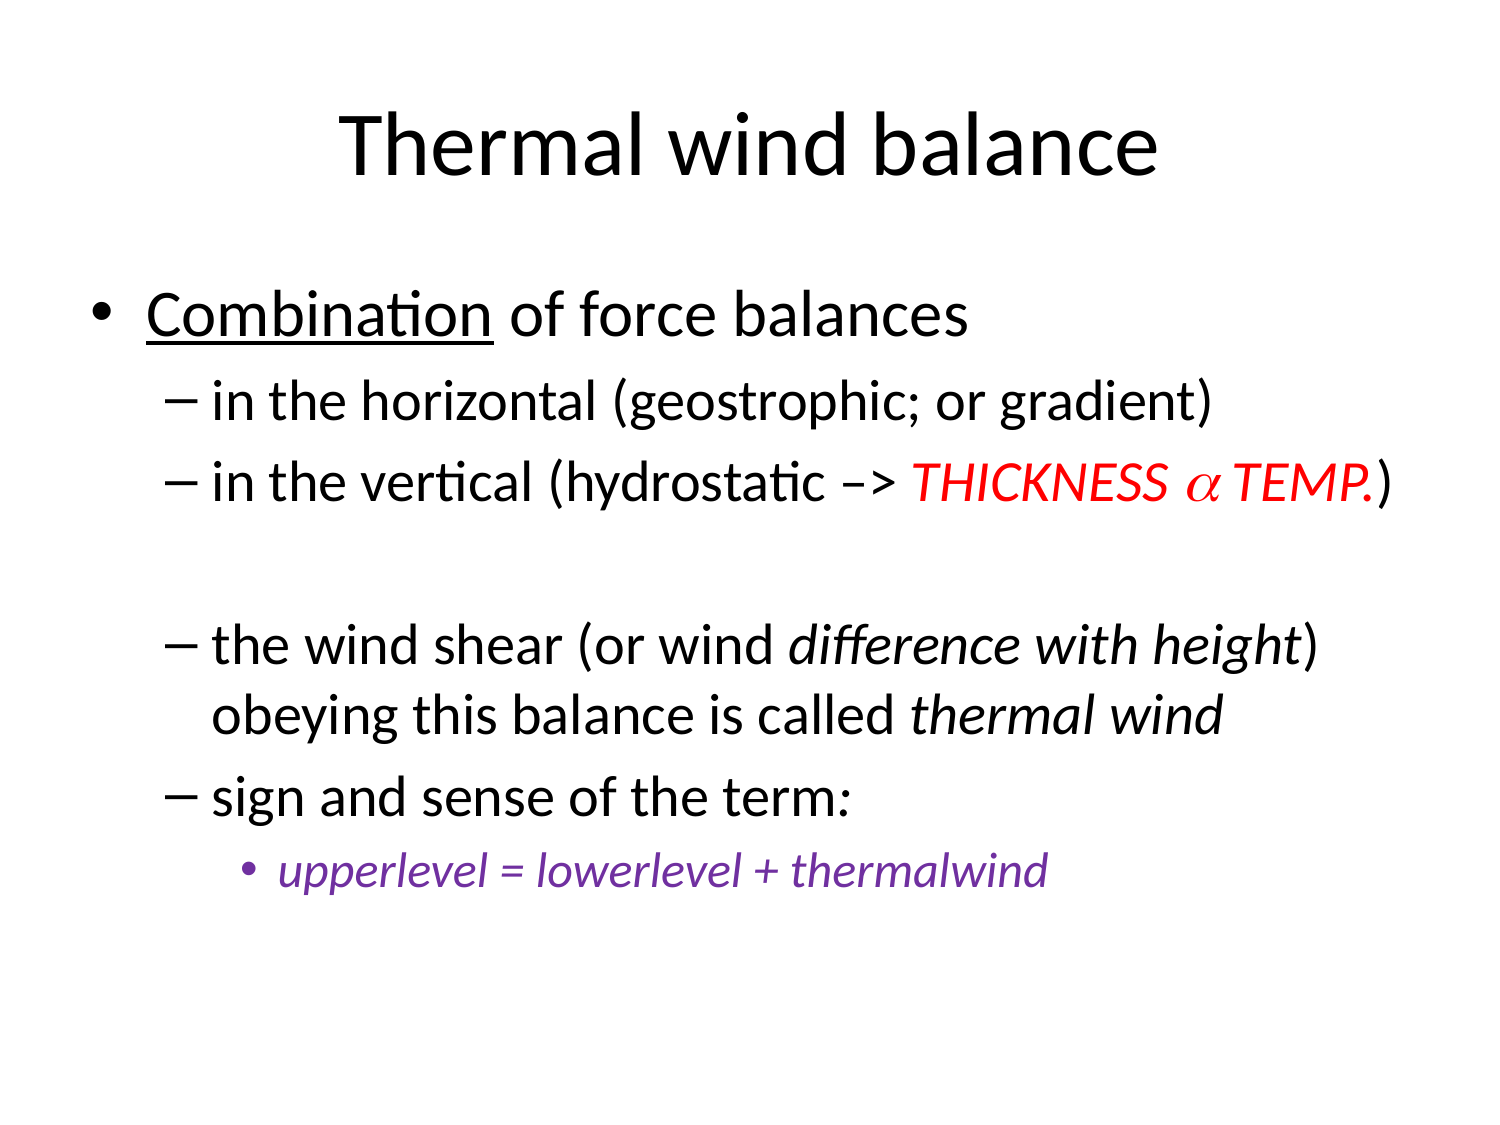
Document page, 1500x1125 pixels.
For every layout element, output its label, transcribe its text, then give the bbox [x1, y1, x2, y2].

title Thermal wind balance [75, 45, 1425, 233]
list Combination of force balances in the horizontal (geostrophic; or gradient) in the vertical (hydrostatic –> THICKNESS a TEMP.) the wind shear (or wind difference with height) obeying this balance is called thermal wind sign and sense of the term: upperlevel = lowerlevel + thermalwind [75, 262, 1425, 1005]
